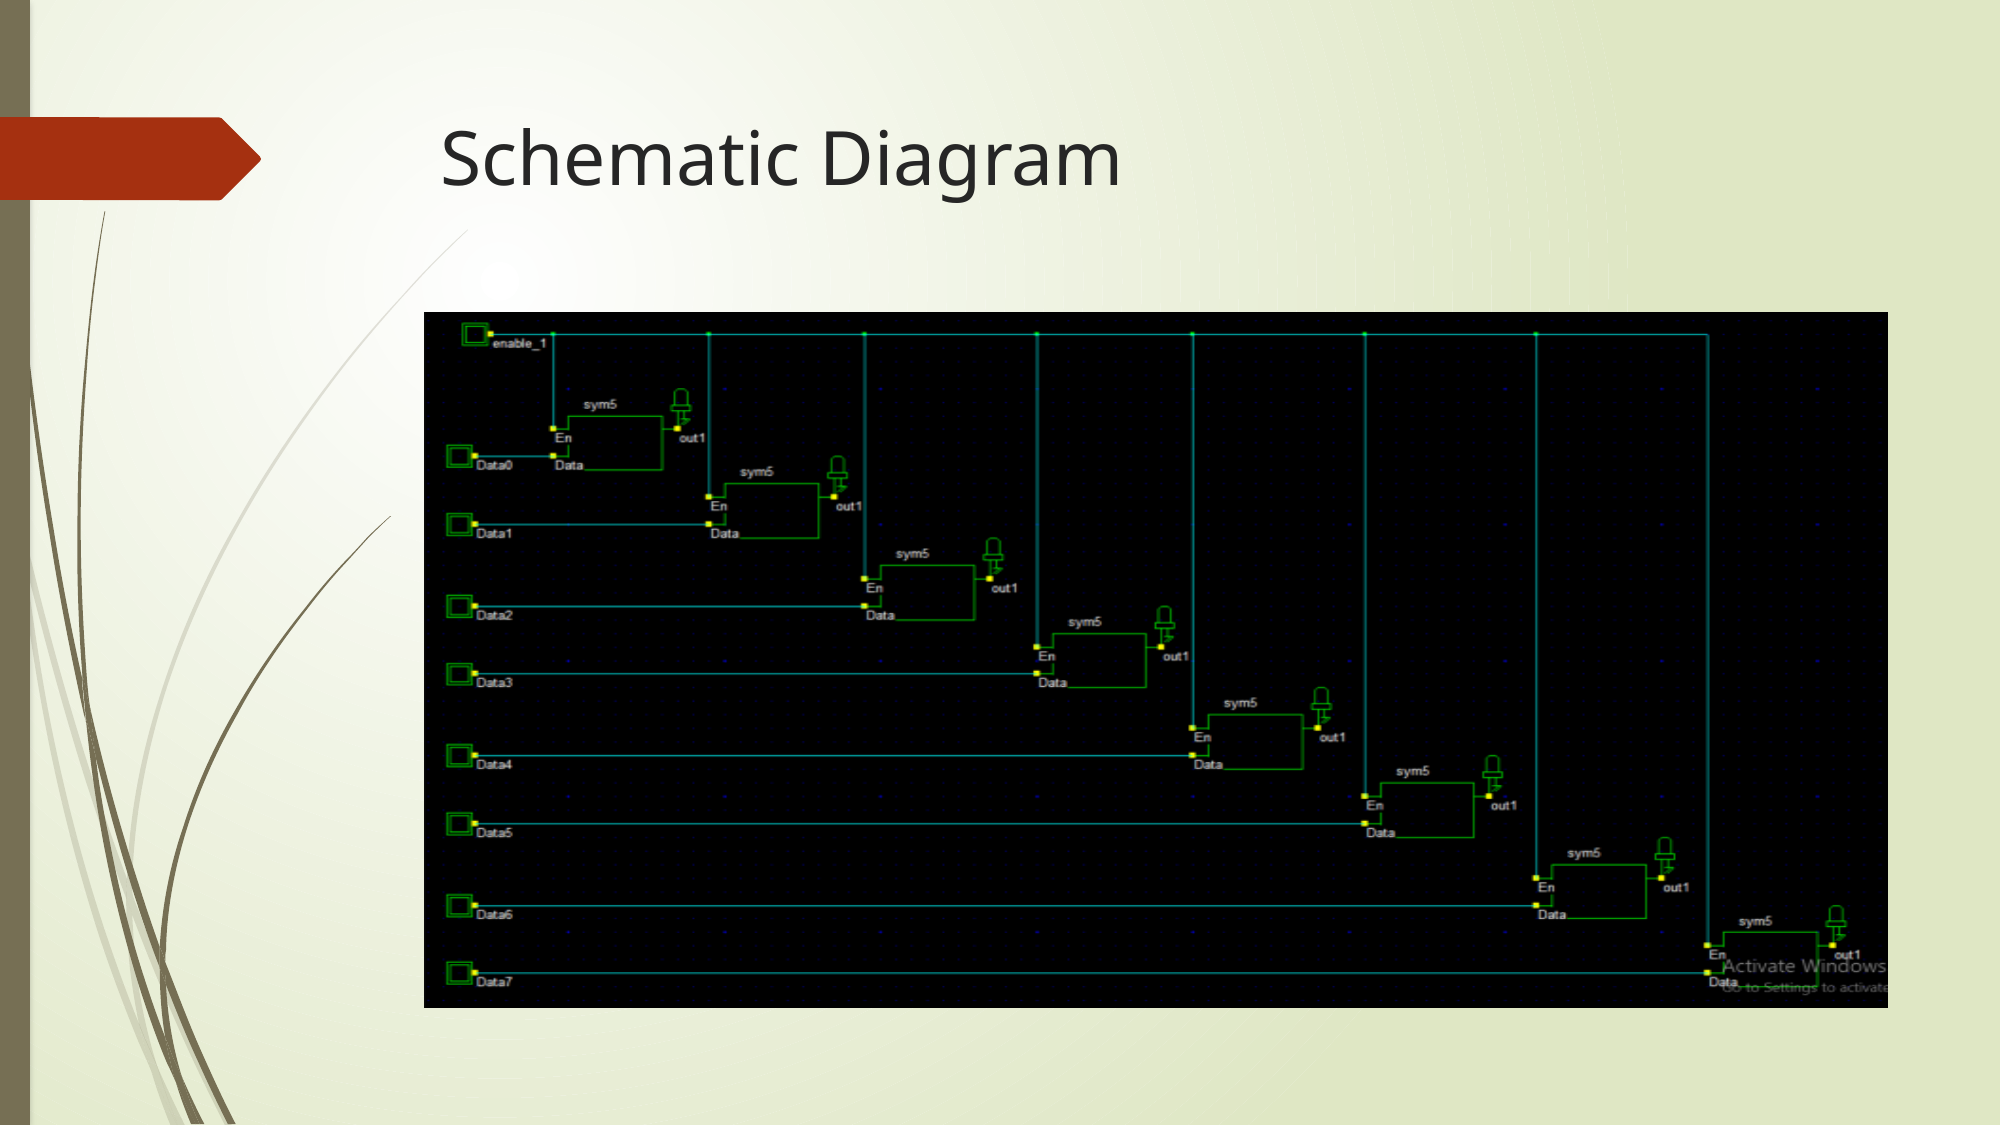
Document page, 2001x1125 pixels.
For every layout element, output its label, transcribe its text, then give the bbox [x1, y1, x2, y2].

title Schematic Diagram [425, 102, 1888, 312]
picture [424, 312, 1888, 1008]
